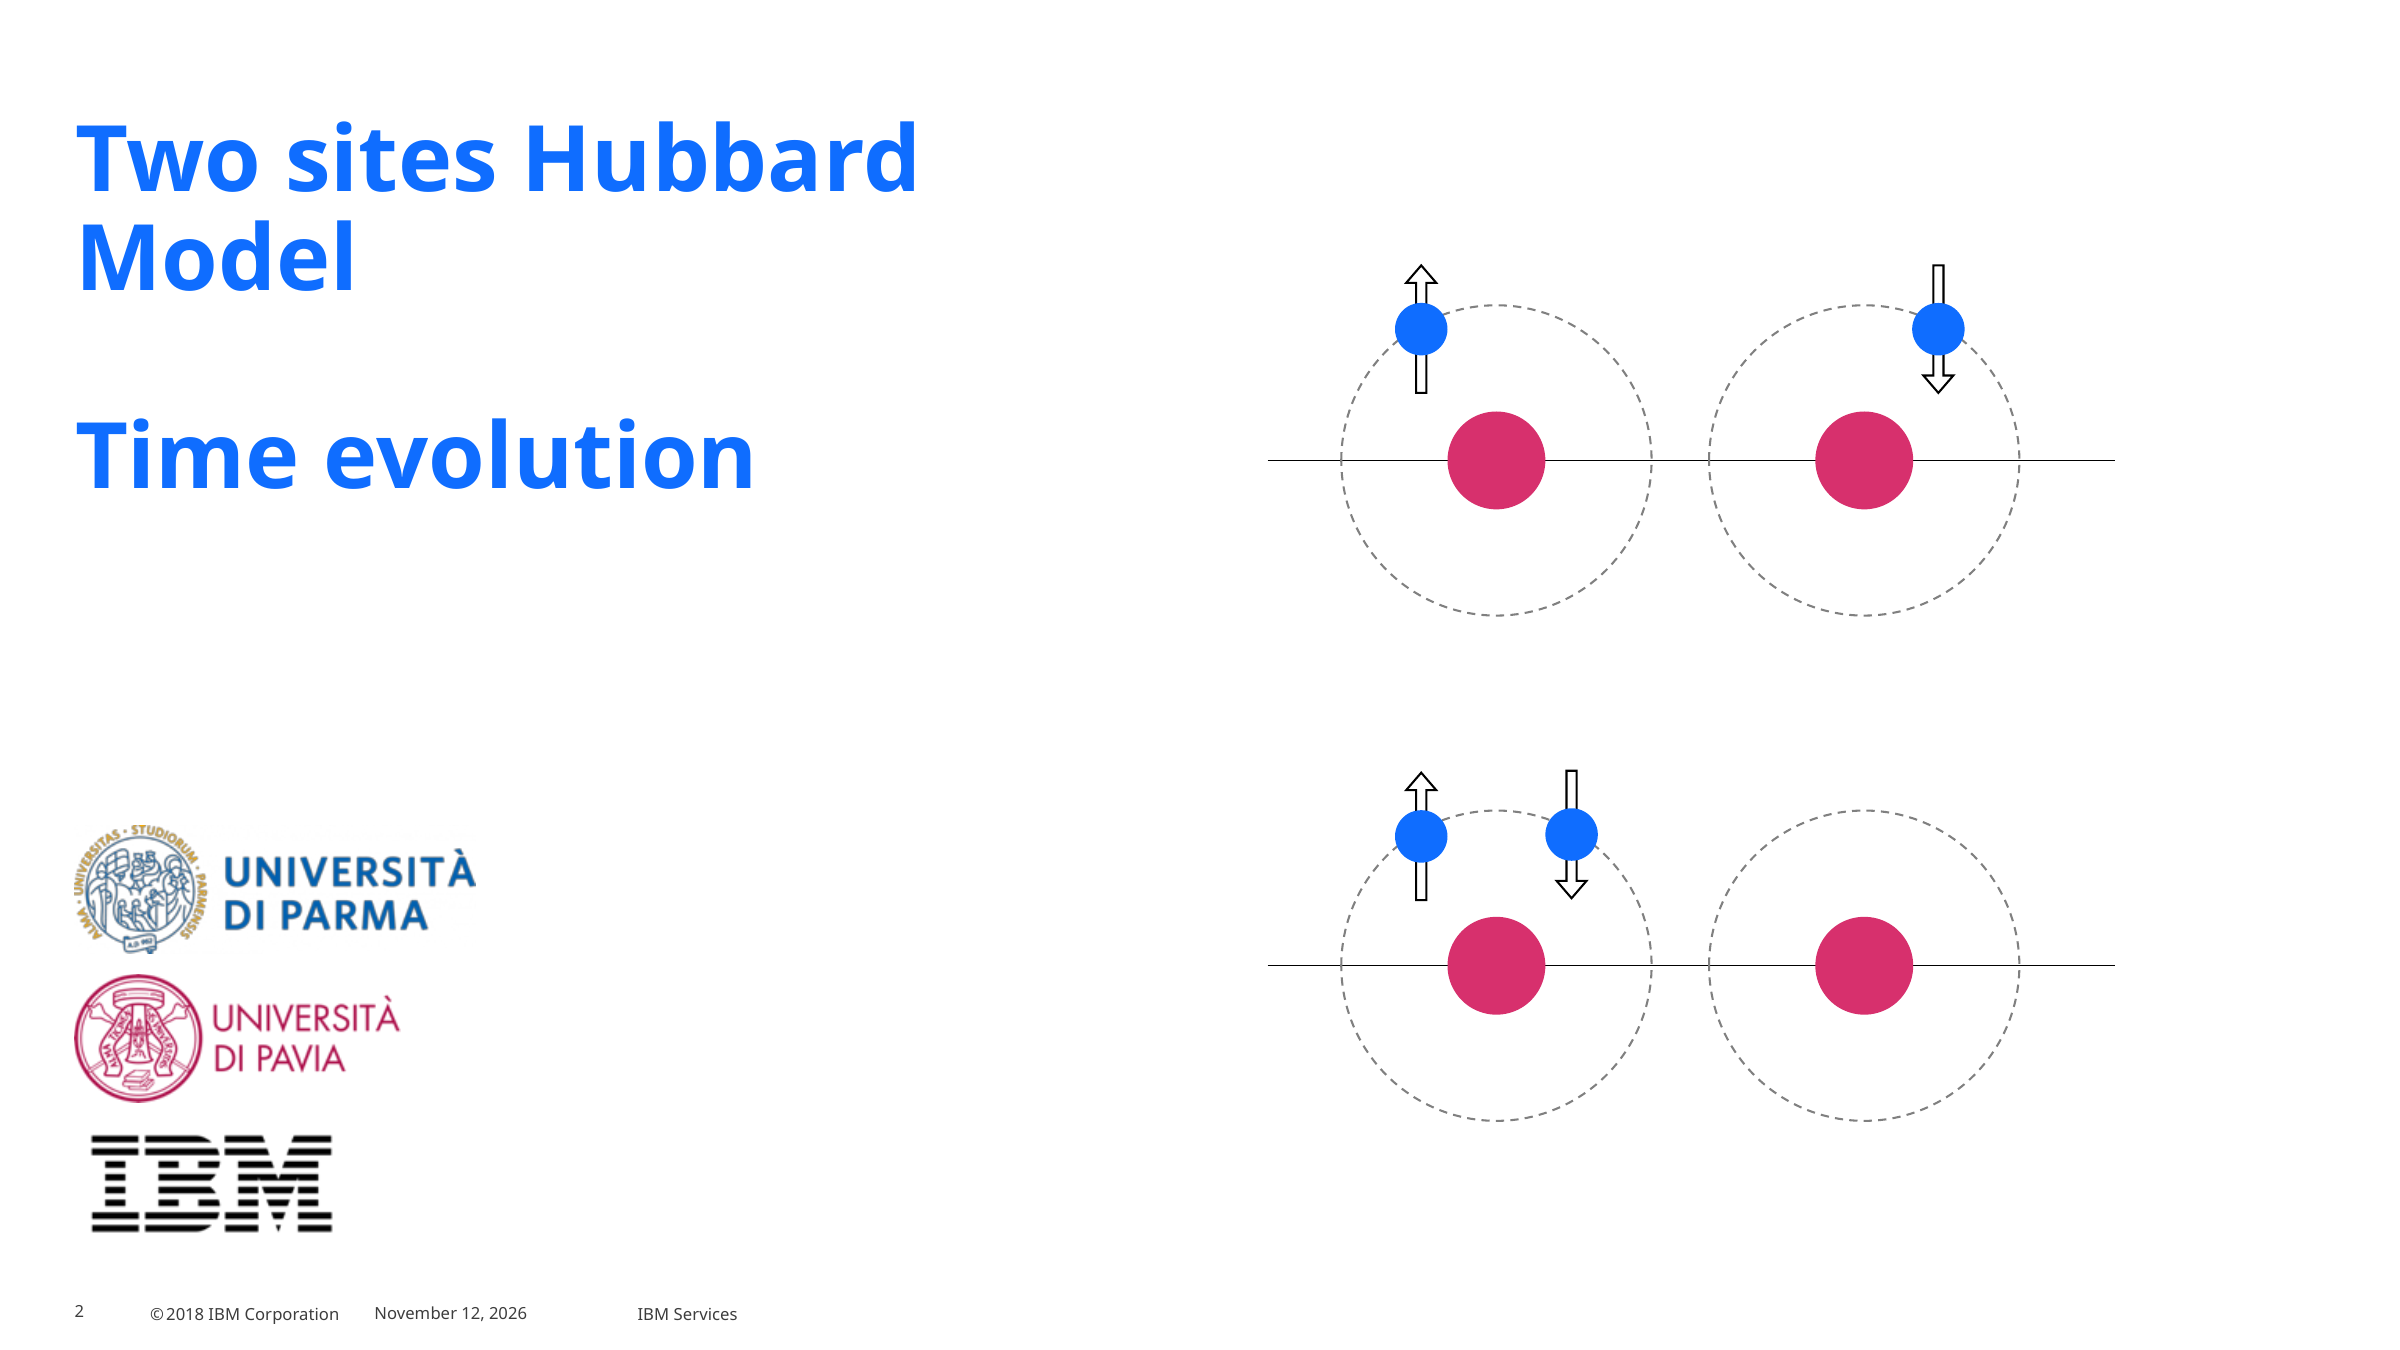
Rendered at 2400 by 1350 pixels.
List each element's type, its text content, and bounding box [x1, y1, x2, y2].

title Two sites Hubbard Model Time evolution [75, 112, 1065, 555]
picture [74, 1118, 350, 1250]
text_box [1267, 218, 2115, 616]
picture [74, 825, 476, 954]
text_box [1267, 770, 2115, 1121]
